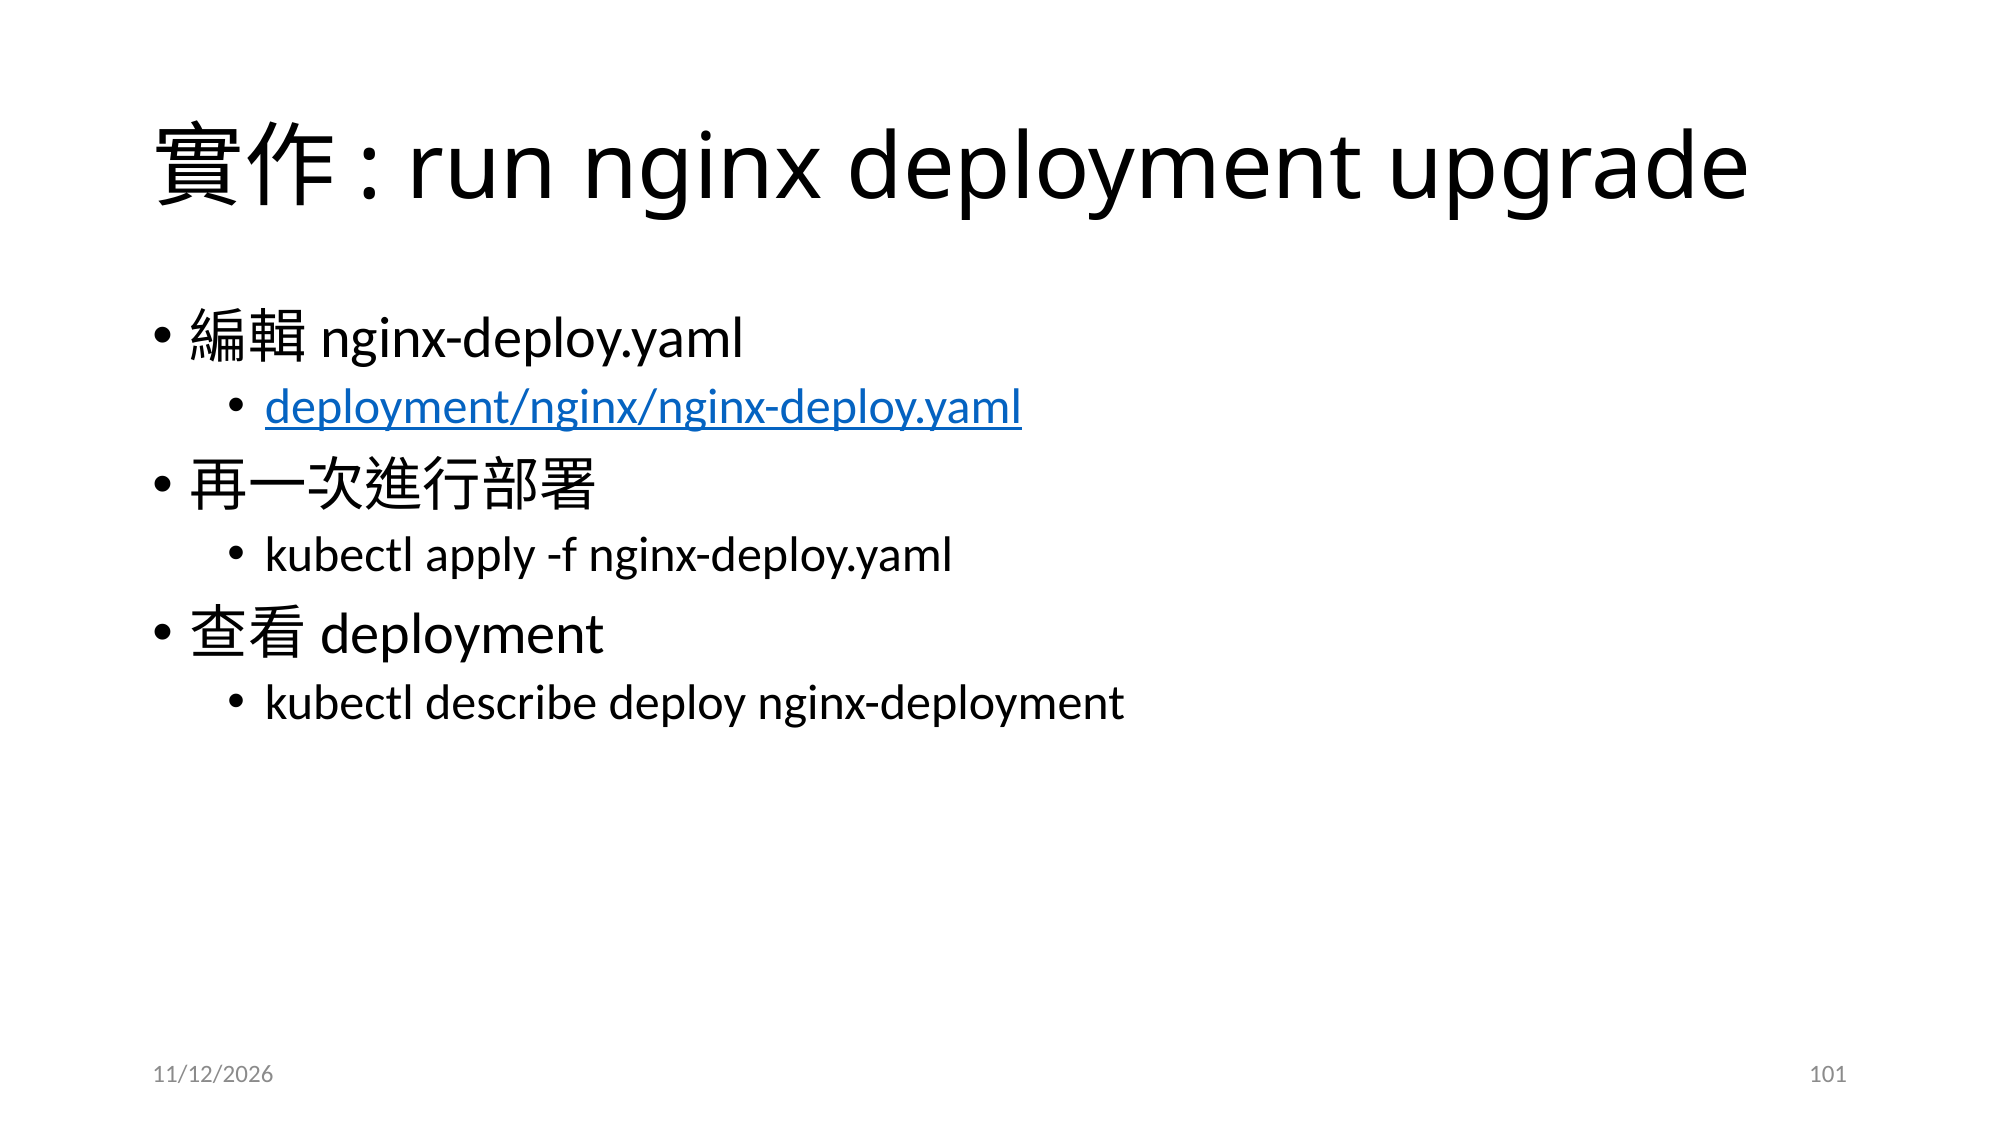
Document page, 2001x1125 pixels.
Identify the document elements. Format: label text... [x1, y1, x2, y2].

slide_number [137, 1042, 588, 1103]
title 實作: run nginx deployment upgrade [137, 59, 1863, 278]
slide_number 101 [1412, 1042, 1863, 1103]
list 編輯nginx-deploy.yaml deployment/nginx/nginx-deploy.yaml 再一次進行部署 kubectl apply -f nginx-deploy.yaml 查看deployment kubectl describe deploy nginx-deployment [137, 299, 1863, 1014]
